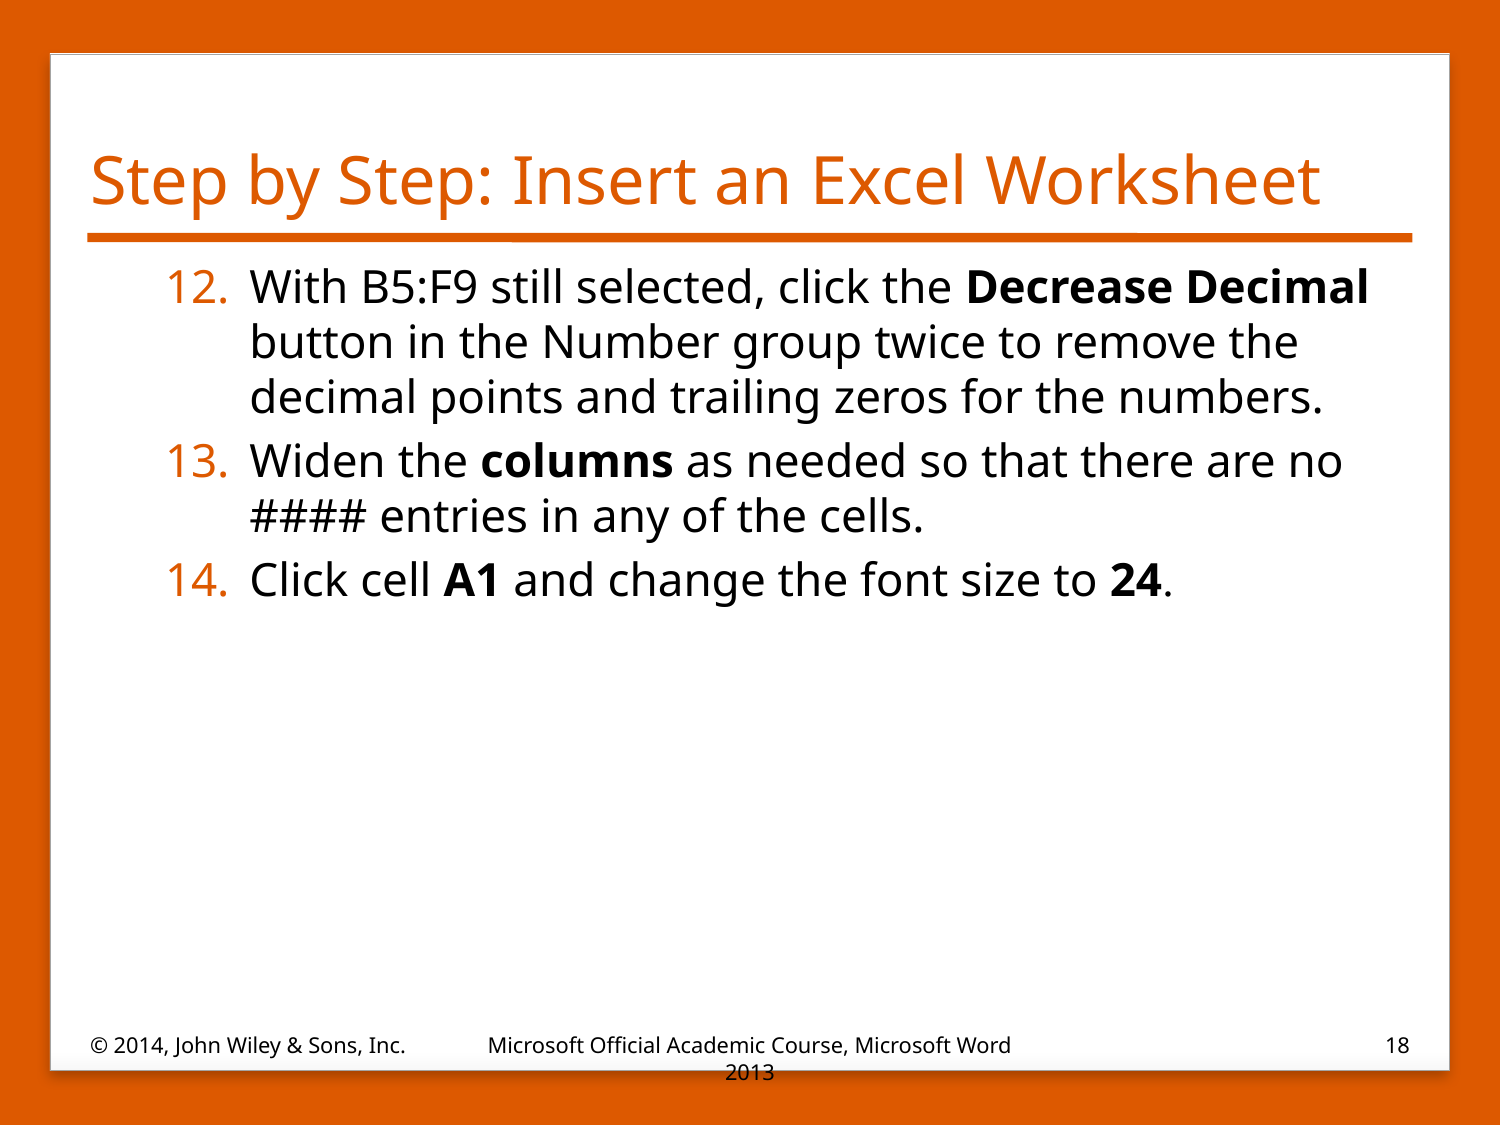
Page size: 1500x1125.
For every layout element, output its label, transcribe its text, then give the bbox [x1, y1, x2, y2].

list With B5:F9 still selected, click the Decrease Decimal button in the Number group twice to remove the decimal points and trailing zeros for the numbers. Widen the columns as needed so that there are no #### entries in any of the cells. Click cell A1 and change the font size to 24. [75, 249, 1425, 1063]
slide_number 18 [1074, 1024, 1426, 1103]
title Step by Step: Insert an Excel Worksheet [74, 74, 1426, 226]
slide_number © 2014, John Wiley & Sons, Inc. [74, 1024, 426, 1103]
footer Microsoft Official Academic Course, Microsoft Word 2013 [449, 1024, 1051, 1103]
